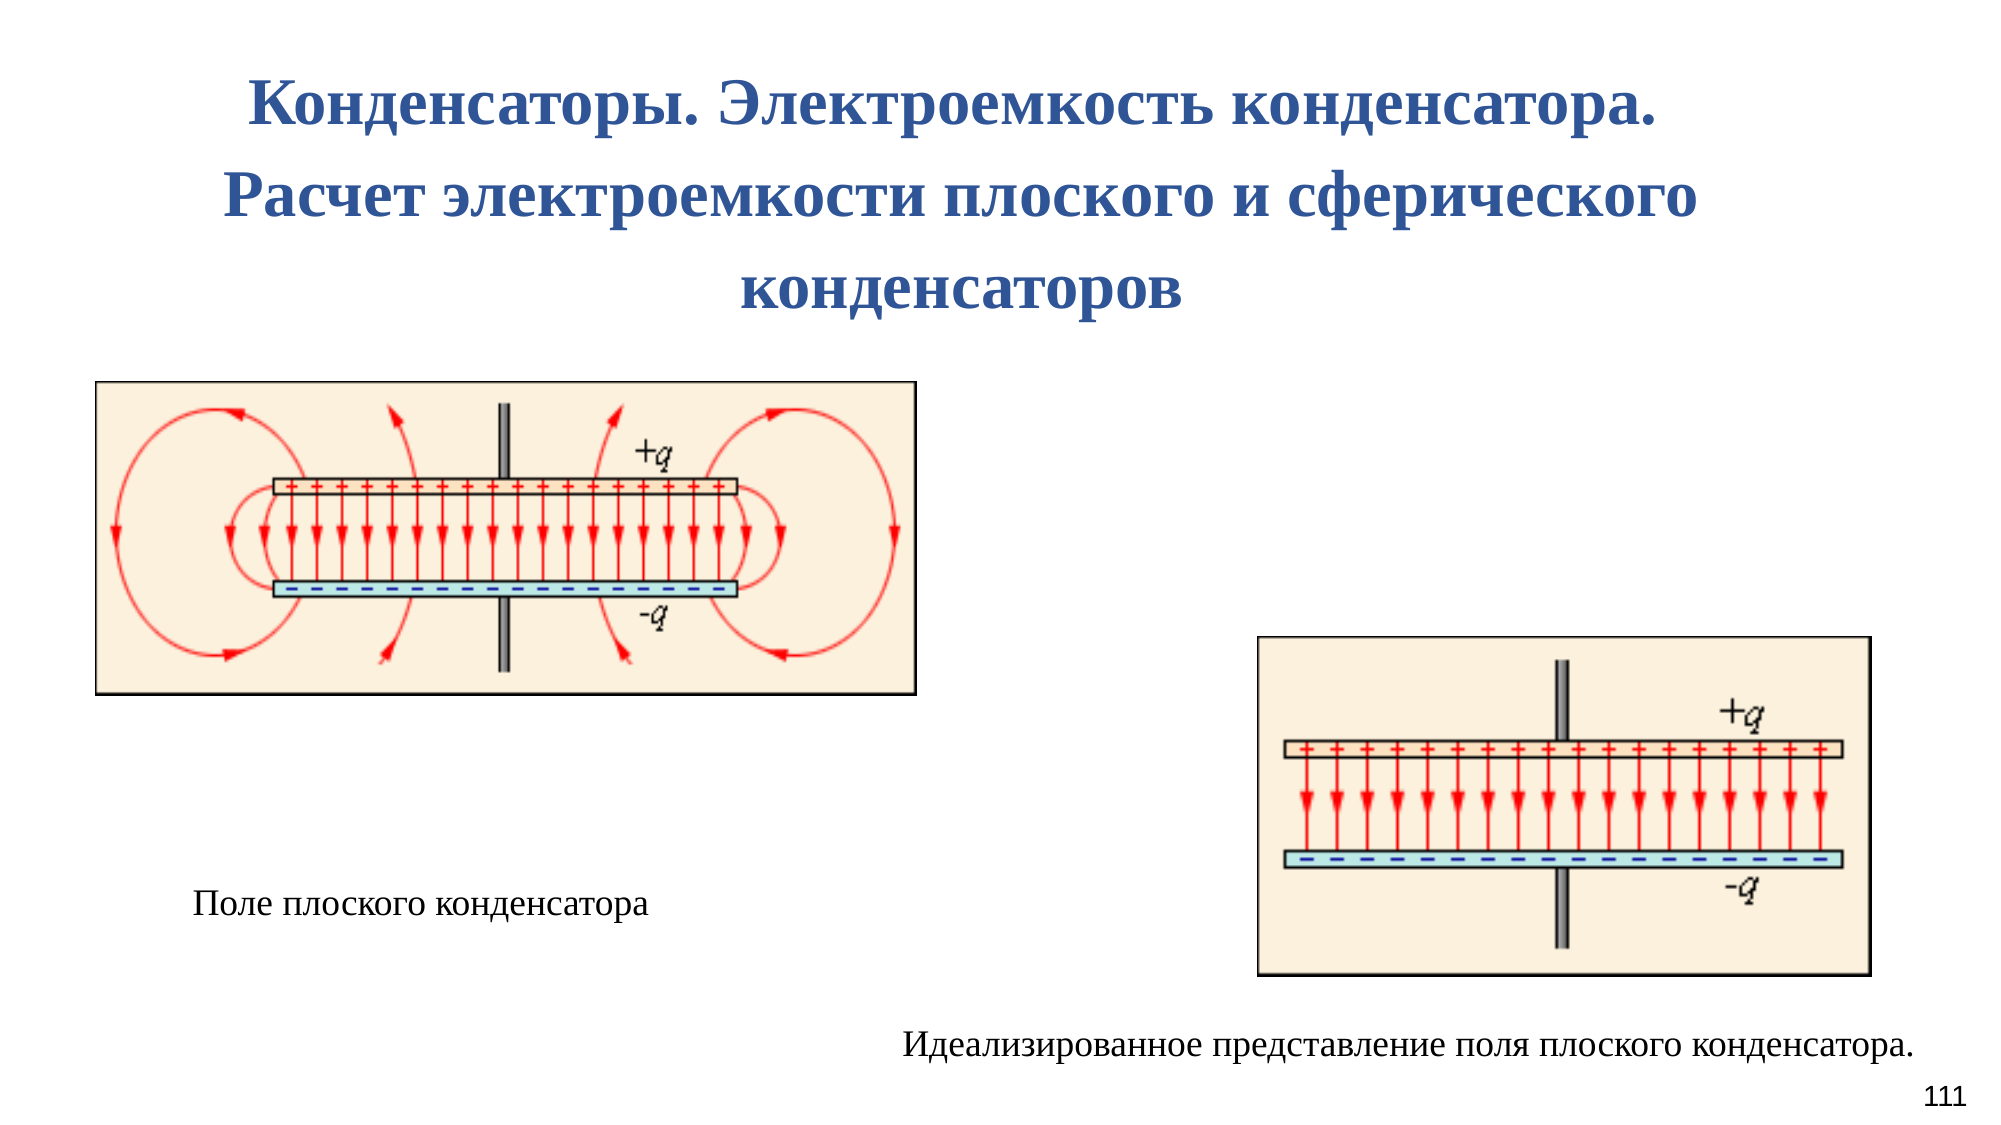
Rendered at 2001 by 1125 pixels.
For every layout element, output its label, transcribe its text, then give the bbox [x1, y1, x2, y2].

text_box Конденсаторы. Электроемкость конденсатора. Расчет электроемкости плоского и сферического конденсаторов [109, 38, 1814, 330]
text_box Идеализированное представление поля плоского конденсатора. [887, 1011, 2000, 1072]
text_box Поле плоского конденсатора [177, 870, 743, 931]
picture [1257, 636, 1872, 977]
text_box 111 [1903, 1070, 1983, 1125]
picture [95, 381, 917, 696]
